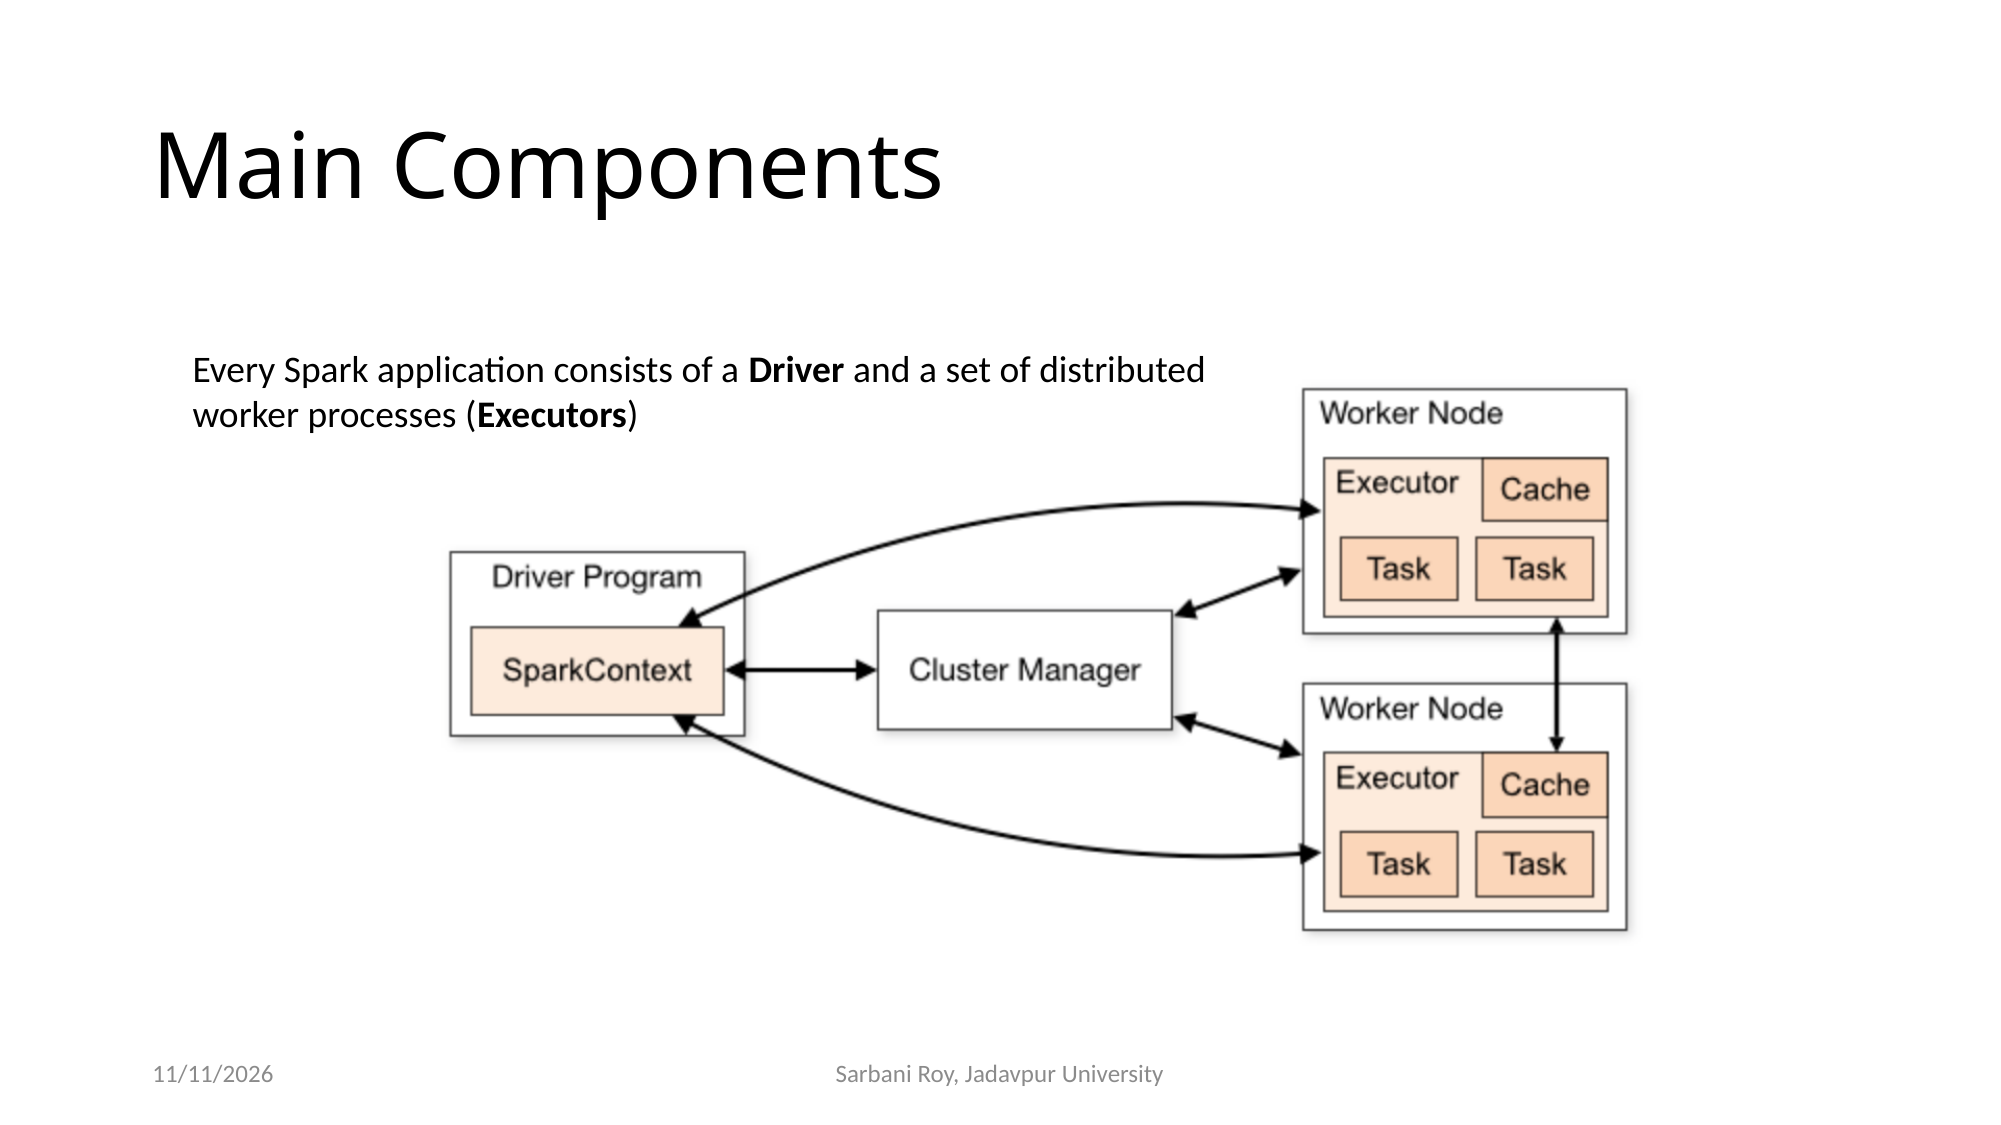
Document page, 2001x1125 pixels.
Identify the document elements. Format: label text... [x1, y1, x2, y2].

footer Sarbani Roy, Jadavpur University [662, 1042, 1338, 1103]
picture [412, 359, 1663, 954]
title Main Components [137, 59, 1863, 278]
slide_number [137, 1042, 588, 1103]
text_box Every Spark application consists of a Driver and a set of distributed worker processes (Executors) [177, 337, 1263, 443]
